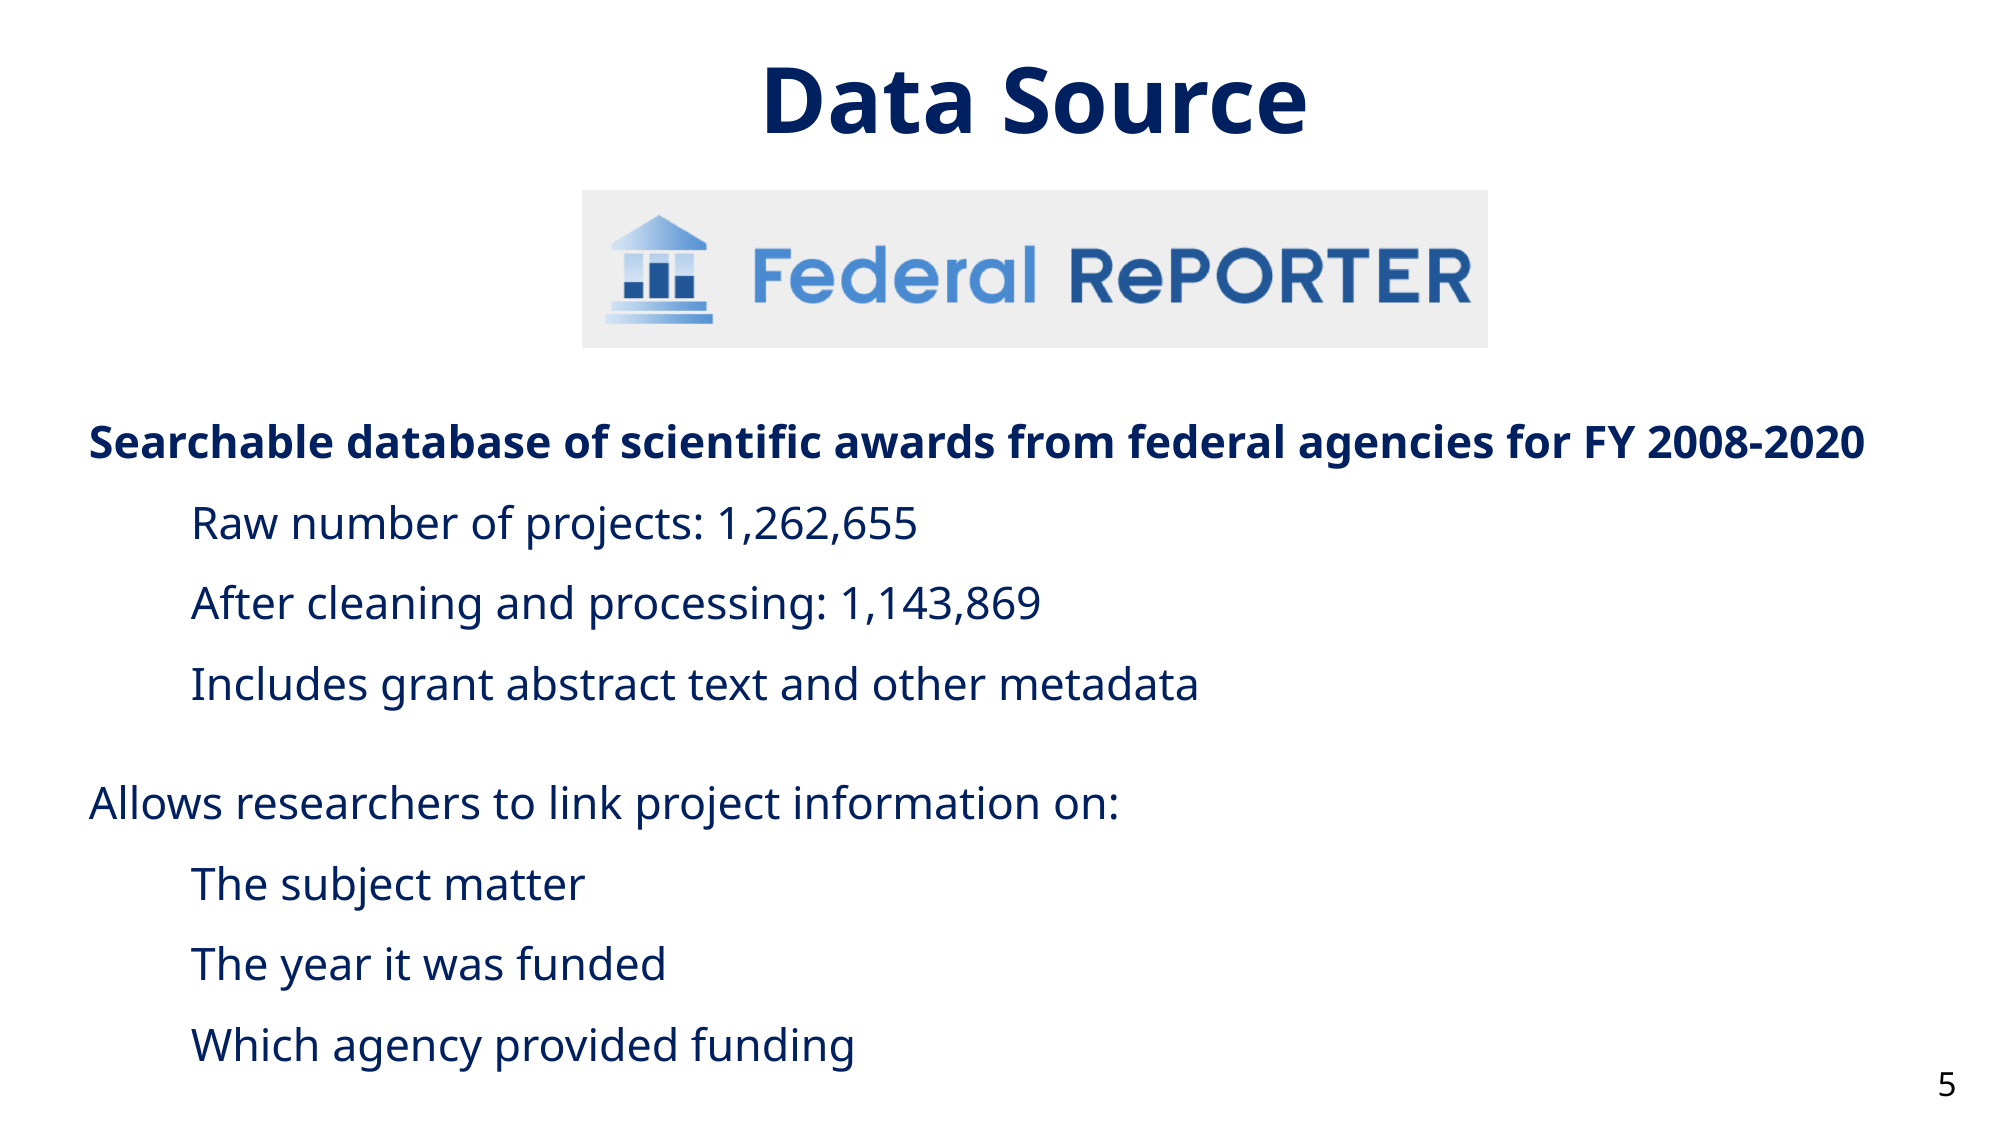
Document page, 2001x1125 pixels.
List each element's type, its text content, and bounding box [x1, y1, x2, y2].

picture [582, 190, 1488, 348]
text_box 5 [1922, 1055, 2000, 1111]
list Searchable database of scientific awards from federal agencies for FY 2008-2020 Raw number of projects: 1,262,655 After cleaning and processing: 1,143,869 Includes grant abstract text and other metadata Allows researchers to link project information on: The subject matter The year it was funded Which agency provided funding [74, 395, 1946, 1090]
title Data Source [70, 47, 2000, 153]
